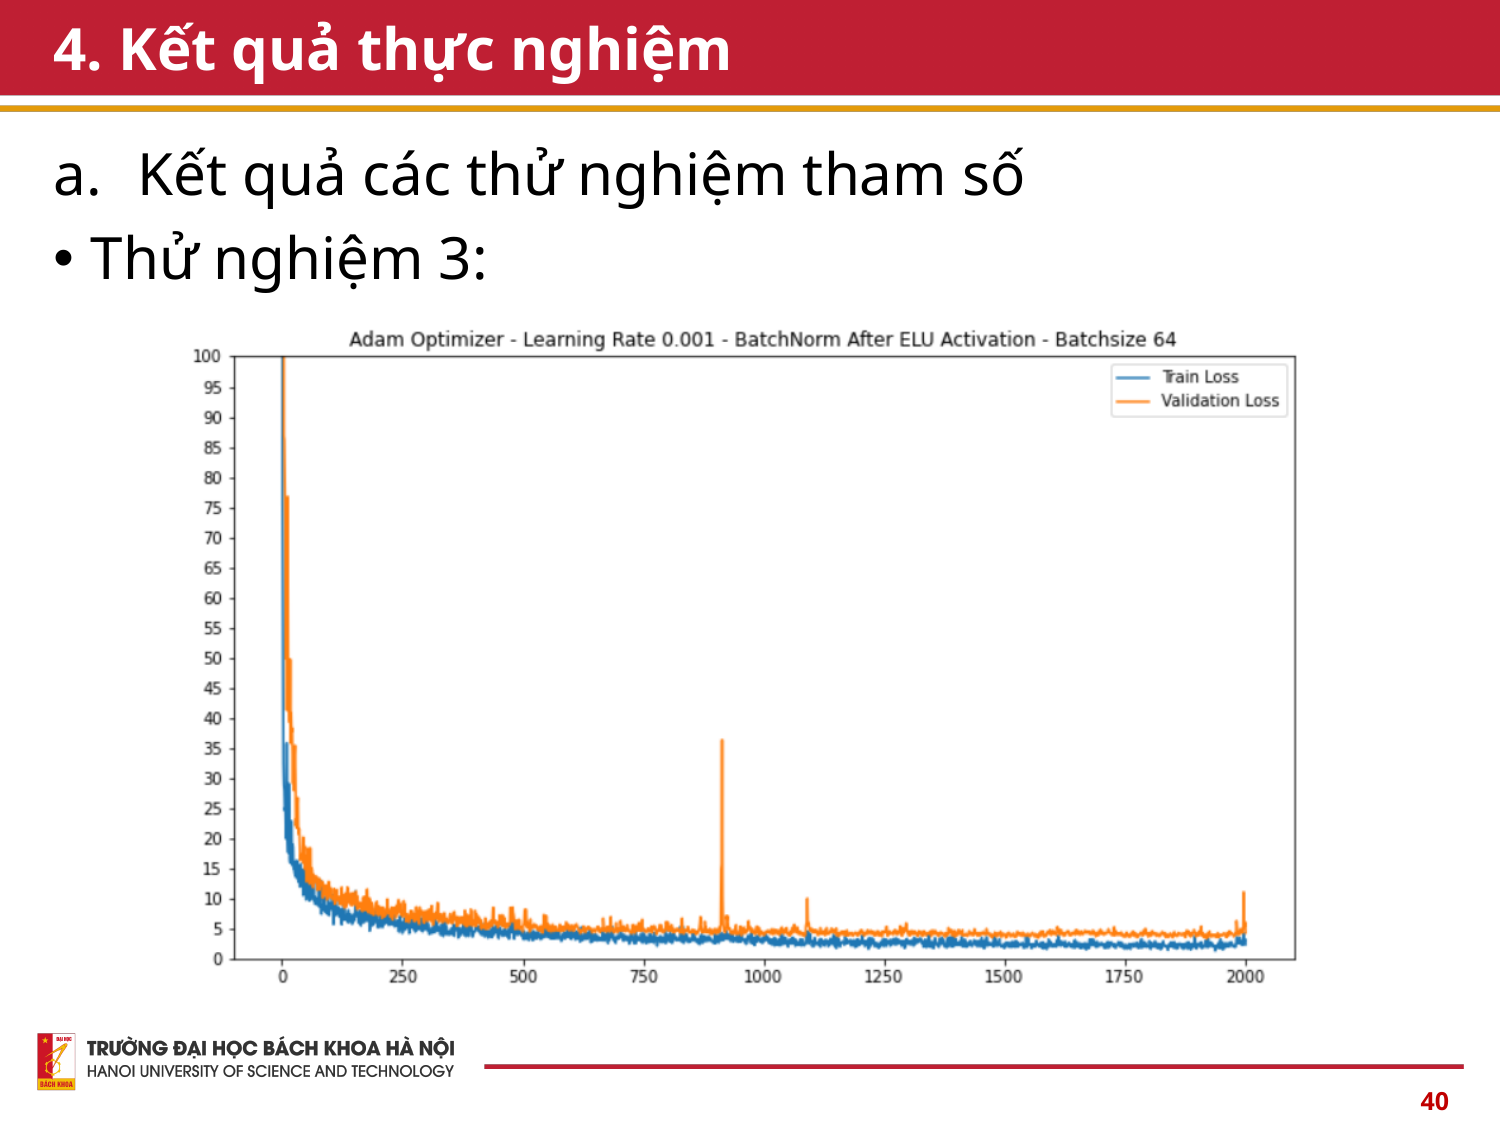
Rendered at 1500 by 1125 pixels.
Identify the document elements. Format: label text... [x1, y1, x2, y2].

text_box 4. Kết quả thực nghiệm [38, 12, 1462, 87]
picture [0, 0, 1500, 1125]
text_box <number> [1126, 1078, 1464, 1125]
text_box Kết quả các thử nghiệm tham số Thử nghiệm 3: [38, 138, 1462, 1008]
